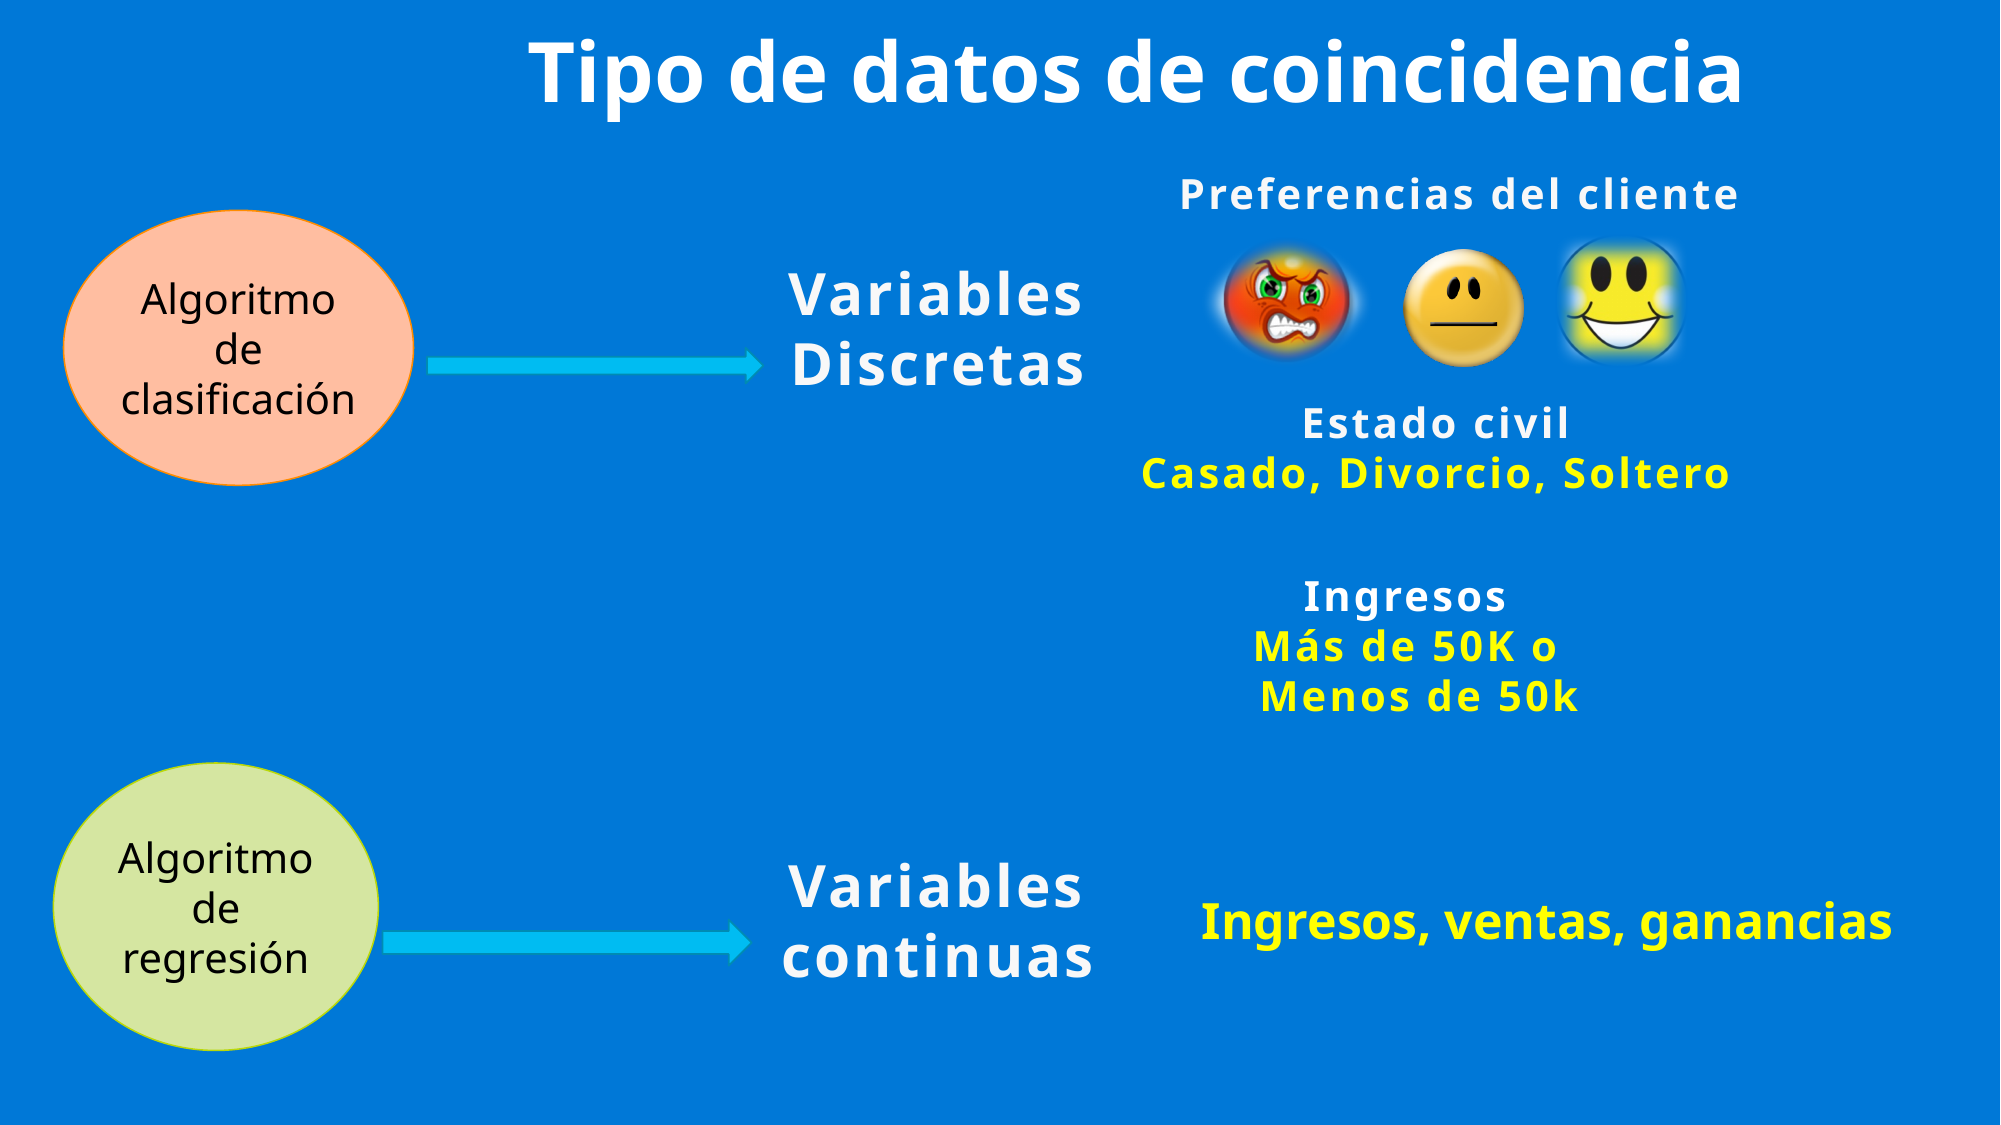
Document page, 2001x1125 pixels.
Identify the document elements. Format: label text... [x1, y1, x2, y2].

text_box Estado civil Casado, Divorcio, Soltero [1125, 389, 1746, 505]
picture [1554, 233, 1690, 369]
text_box Algoritmo de regresión [52, 762, 380, 1052]
text_box Ingresos Más de 50K o Menos de 50k [1116, 562, 1694, 728]
text_box Variables Discretas [772, 249, 1104, 405]
text_box [426, 346, 765, 385]
text_box Variables continuas [759, 841, 1117, 997]
text_box Tipo de datos de coincidencia [497, 6, 1777, 145]
text_box [381, 918, 753, 967]
picture [1195, 233, 1380, 372]
text_box Preferencias del cliente [1163, 160, 1754, 226]
picture [1403, 248, 1524, 368]
text_box Algoritmo de clasificación [62, 209, 415, 487]
text_box Ingresos, ventas, ganancias [1171, 872, 1924, 975]
